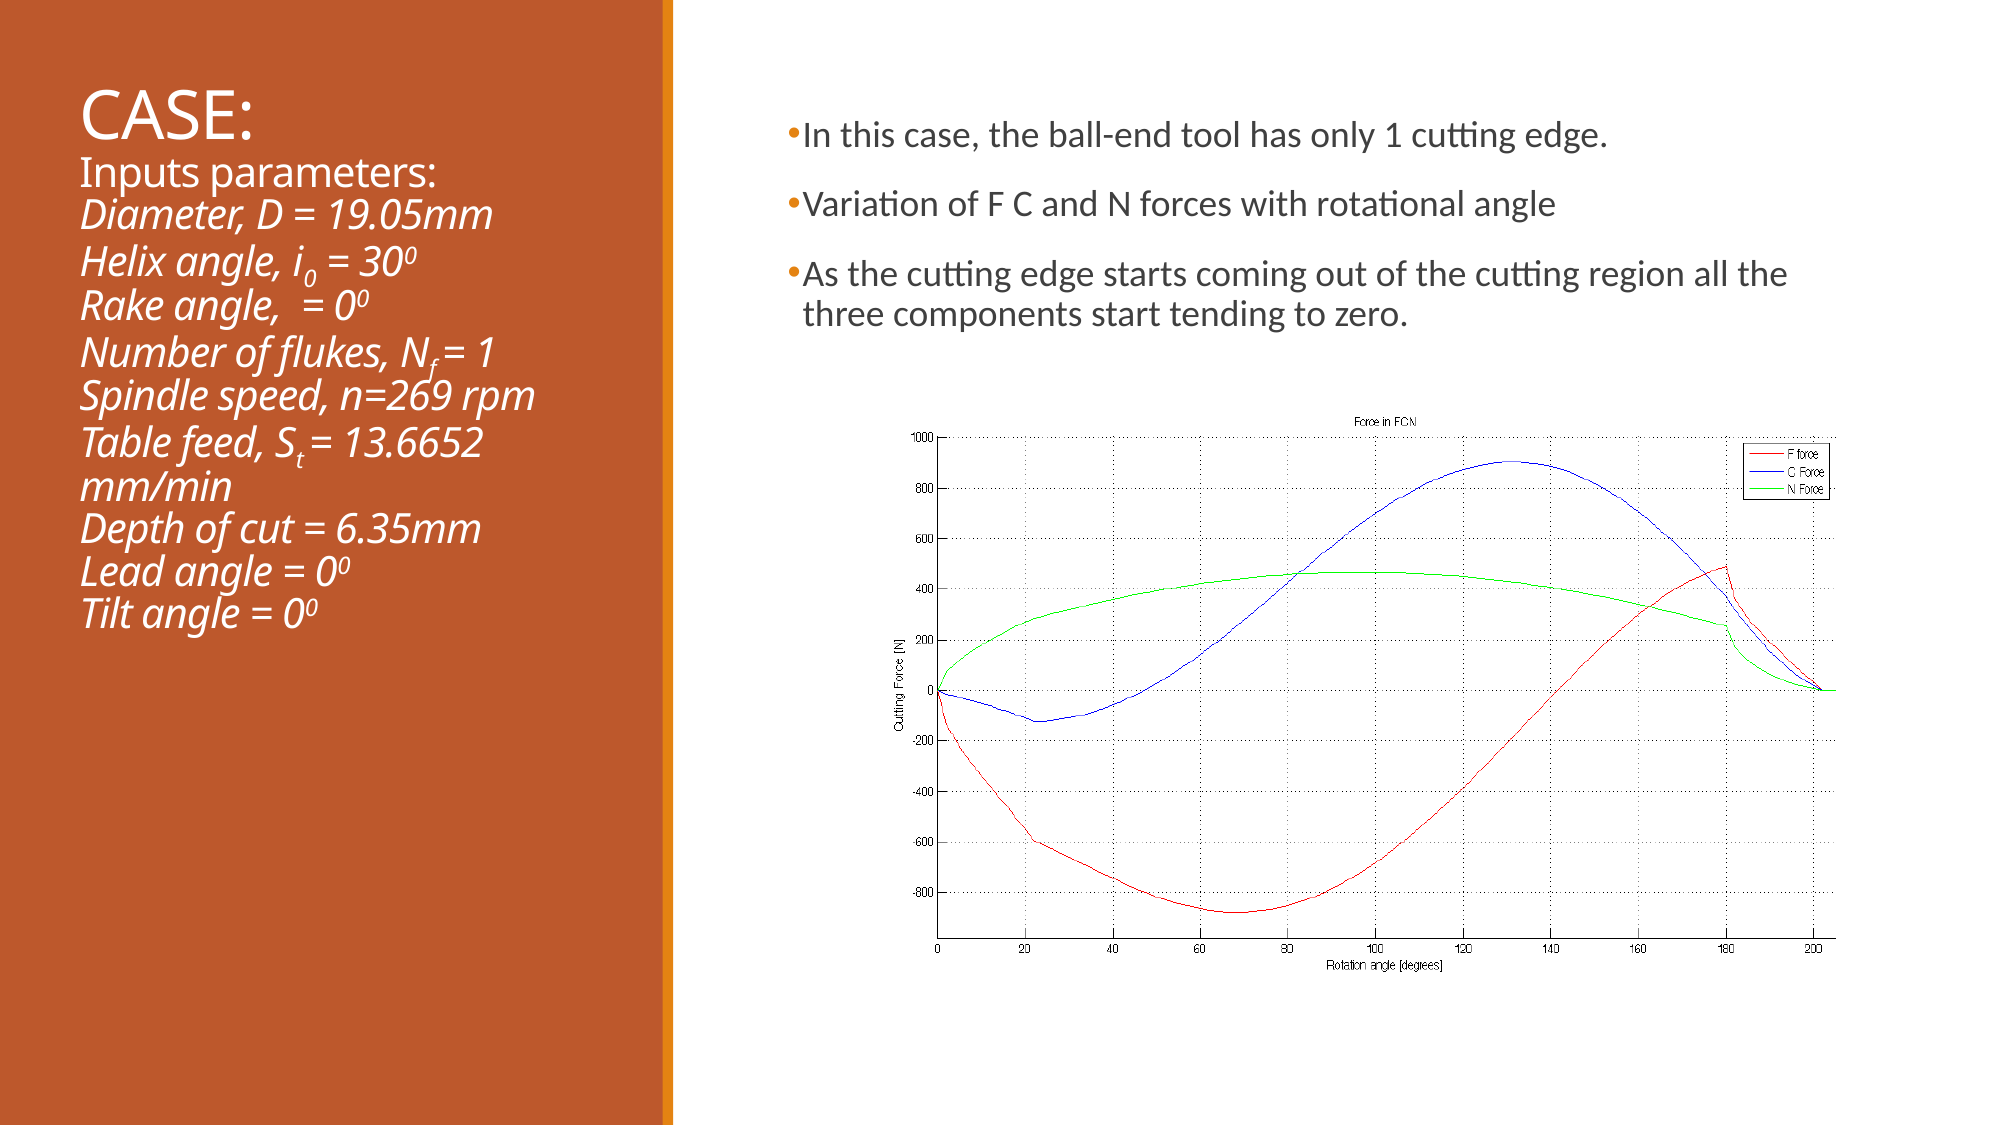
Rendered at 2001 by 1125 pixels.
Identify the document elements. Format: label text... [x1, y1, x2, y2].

list In this case, the ball-end tool has only 1 cutting edge. Variation of F C and N forces with rotational angle As the cutting edge starts coming out of the cutting region all the three components start tending to zero. [787, 107, 1853, 970]
picture [862, 395, 1867, 989]
